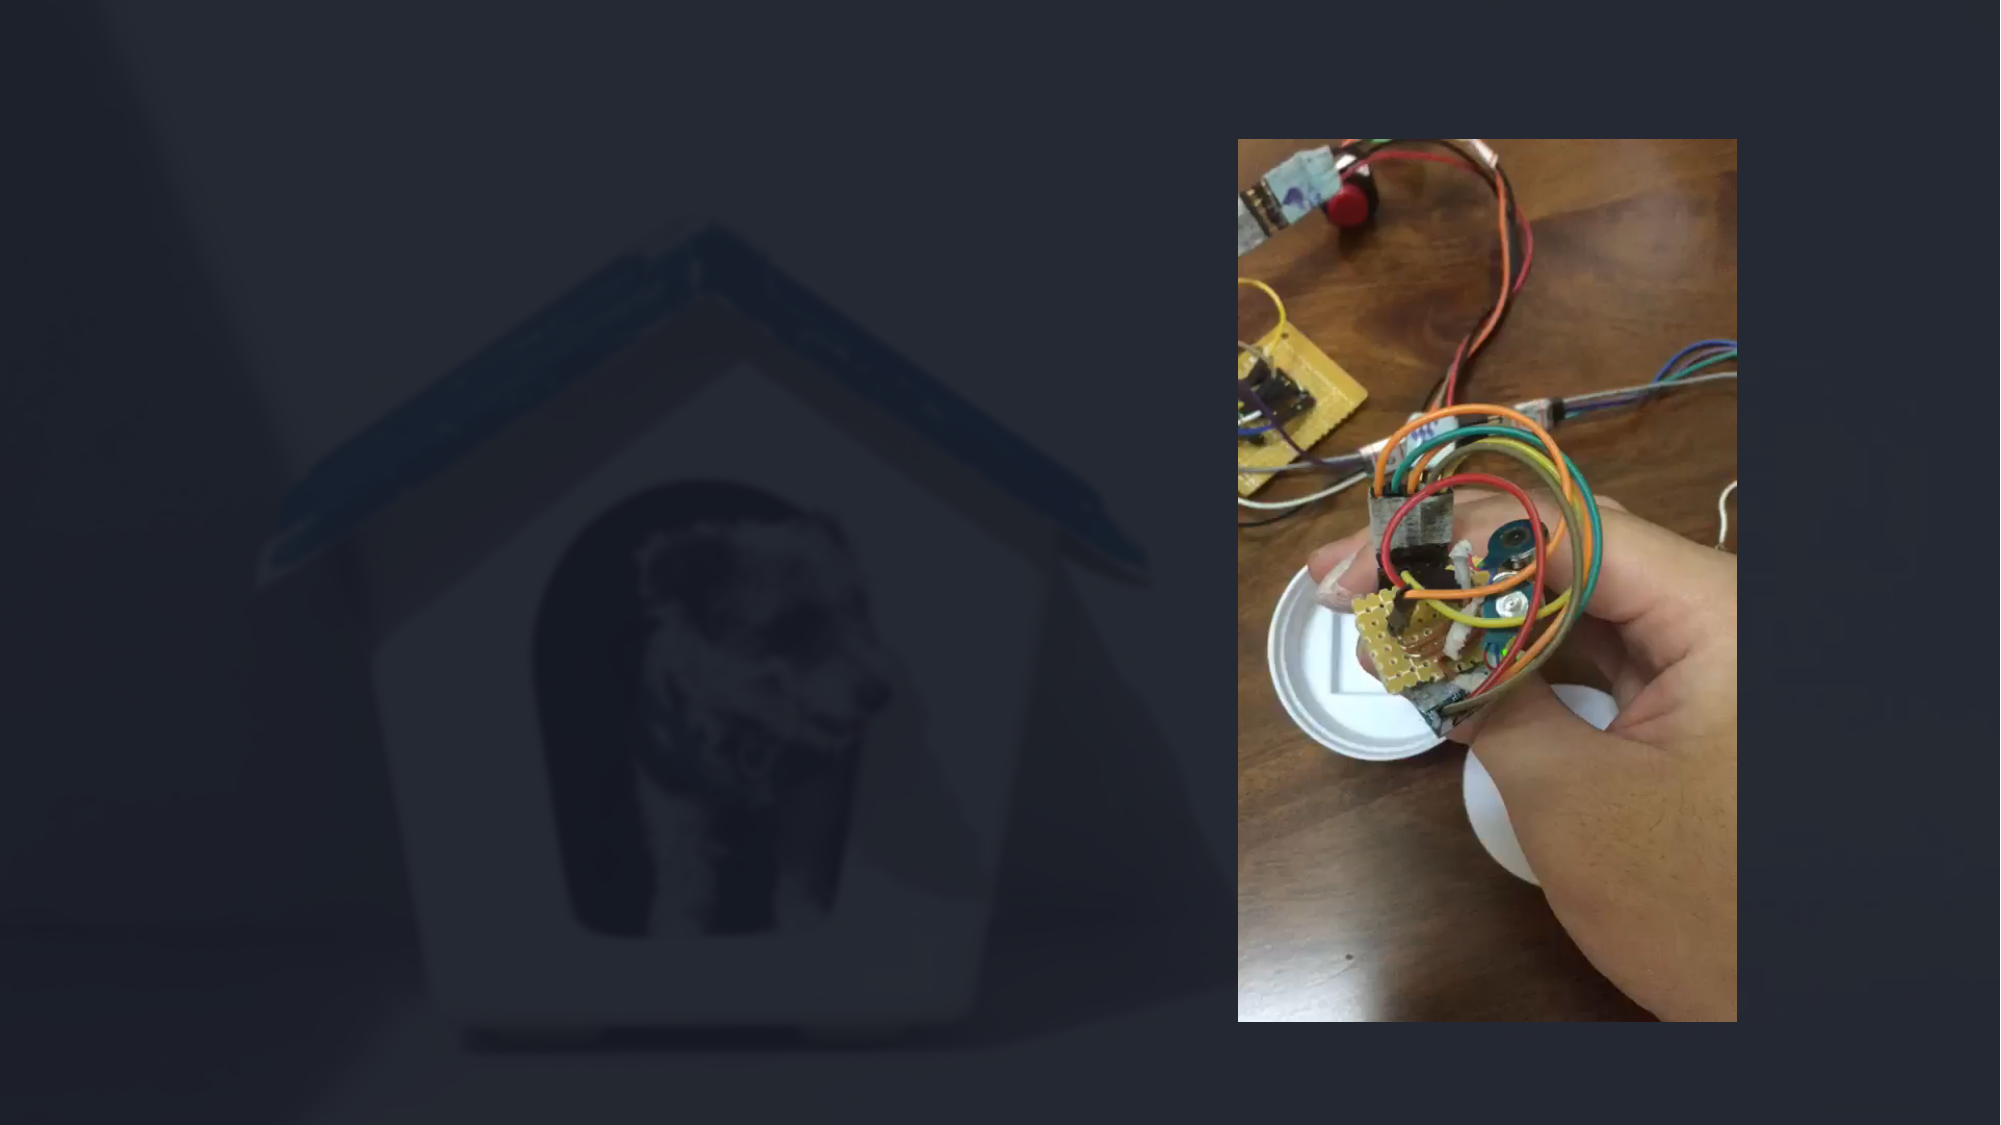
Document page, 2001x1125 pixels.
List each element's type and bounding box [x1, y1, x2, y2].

text_box [1237, 138, 1738, 1023]
picture [0, 0, 2000, 1125]
